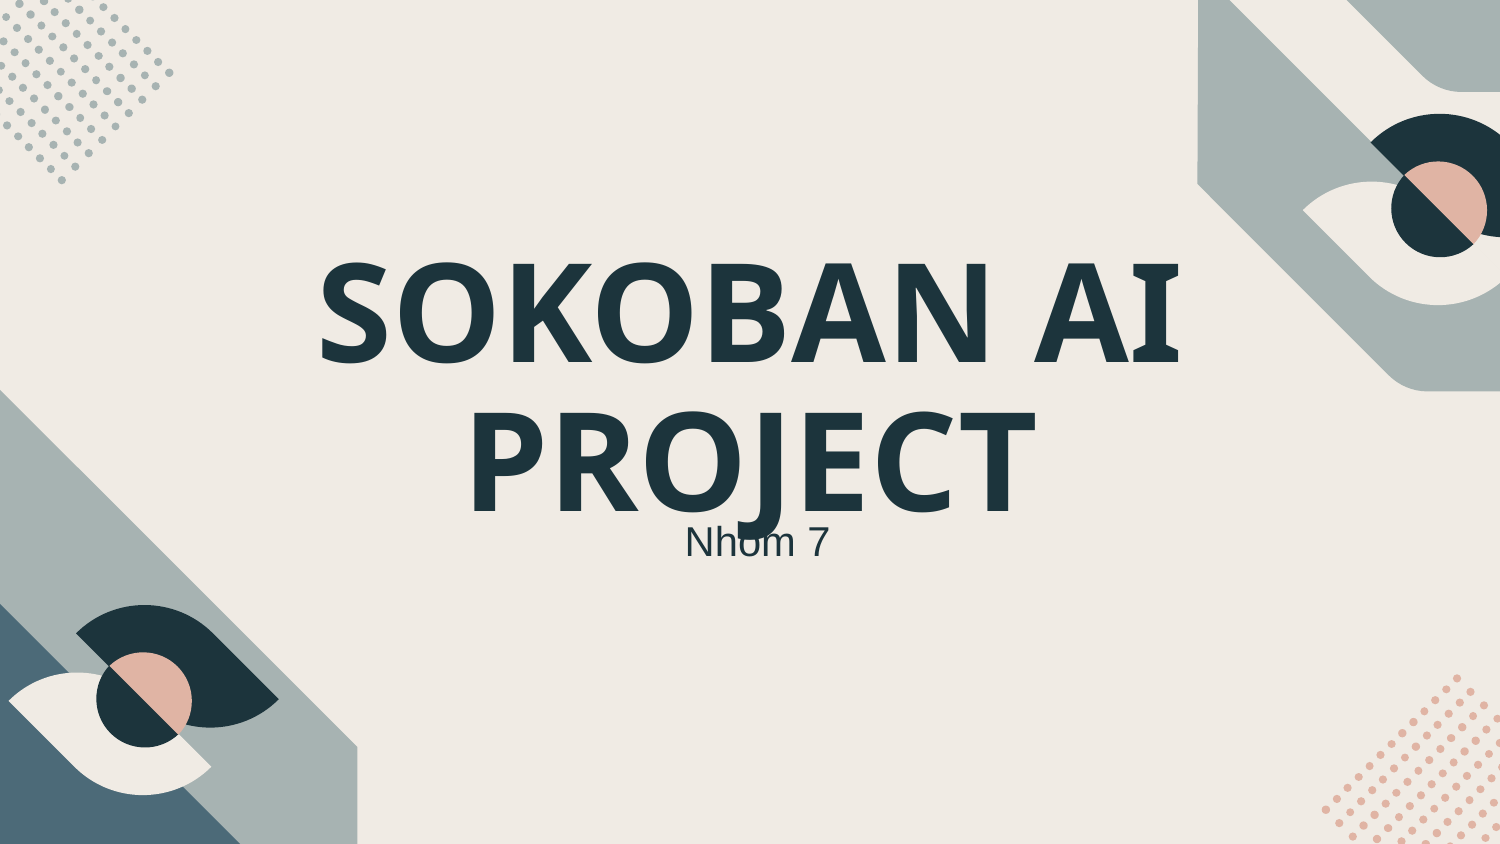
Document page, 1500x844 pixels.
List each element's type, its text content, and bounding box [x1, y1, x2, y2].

subtitle Nhóm 7 [362, 512, 1313, 571]
title SOKOBAN AI PROJECT [187, 207, 1313, 512]
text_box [0, 388, 358, 844]
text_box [1197, 0, 1500, 392]
